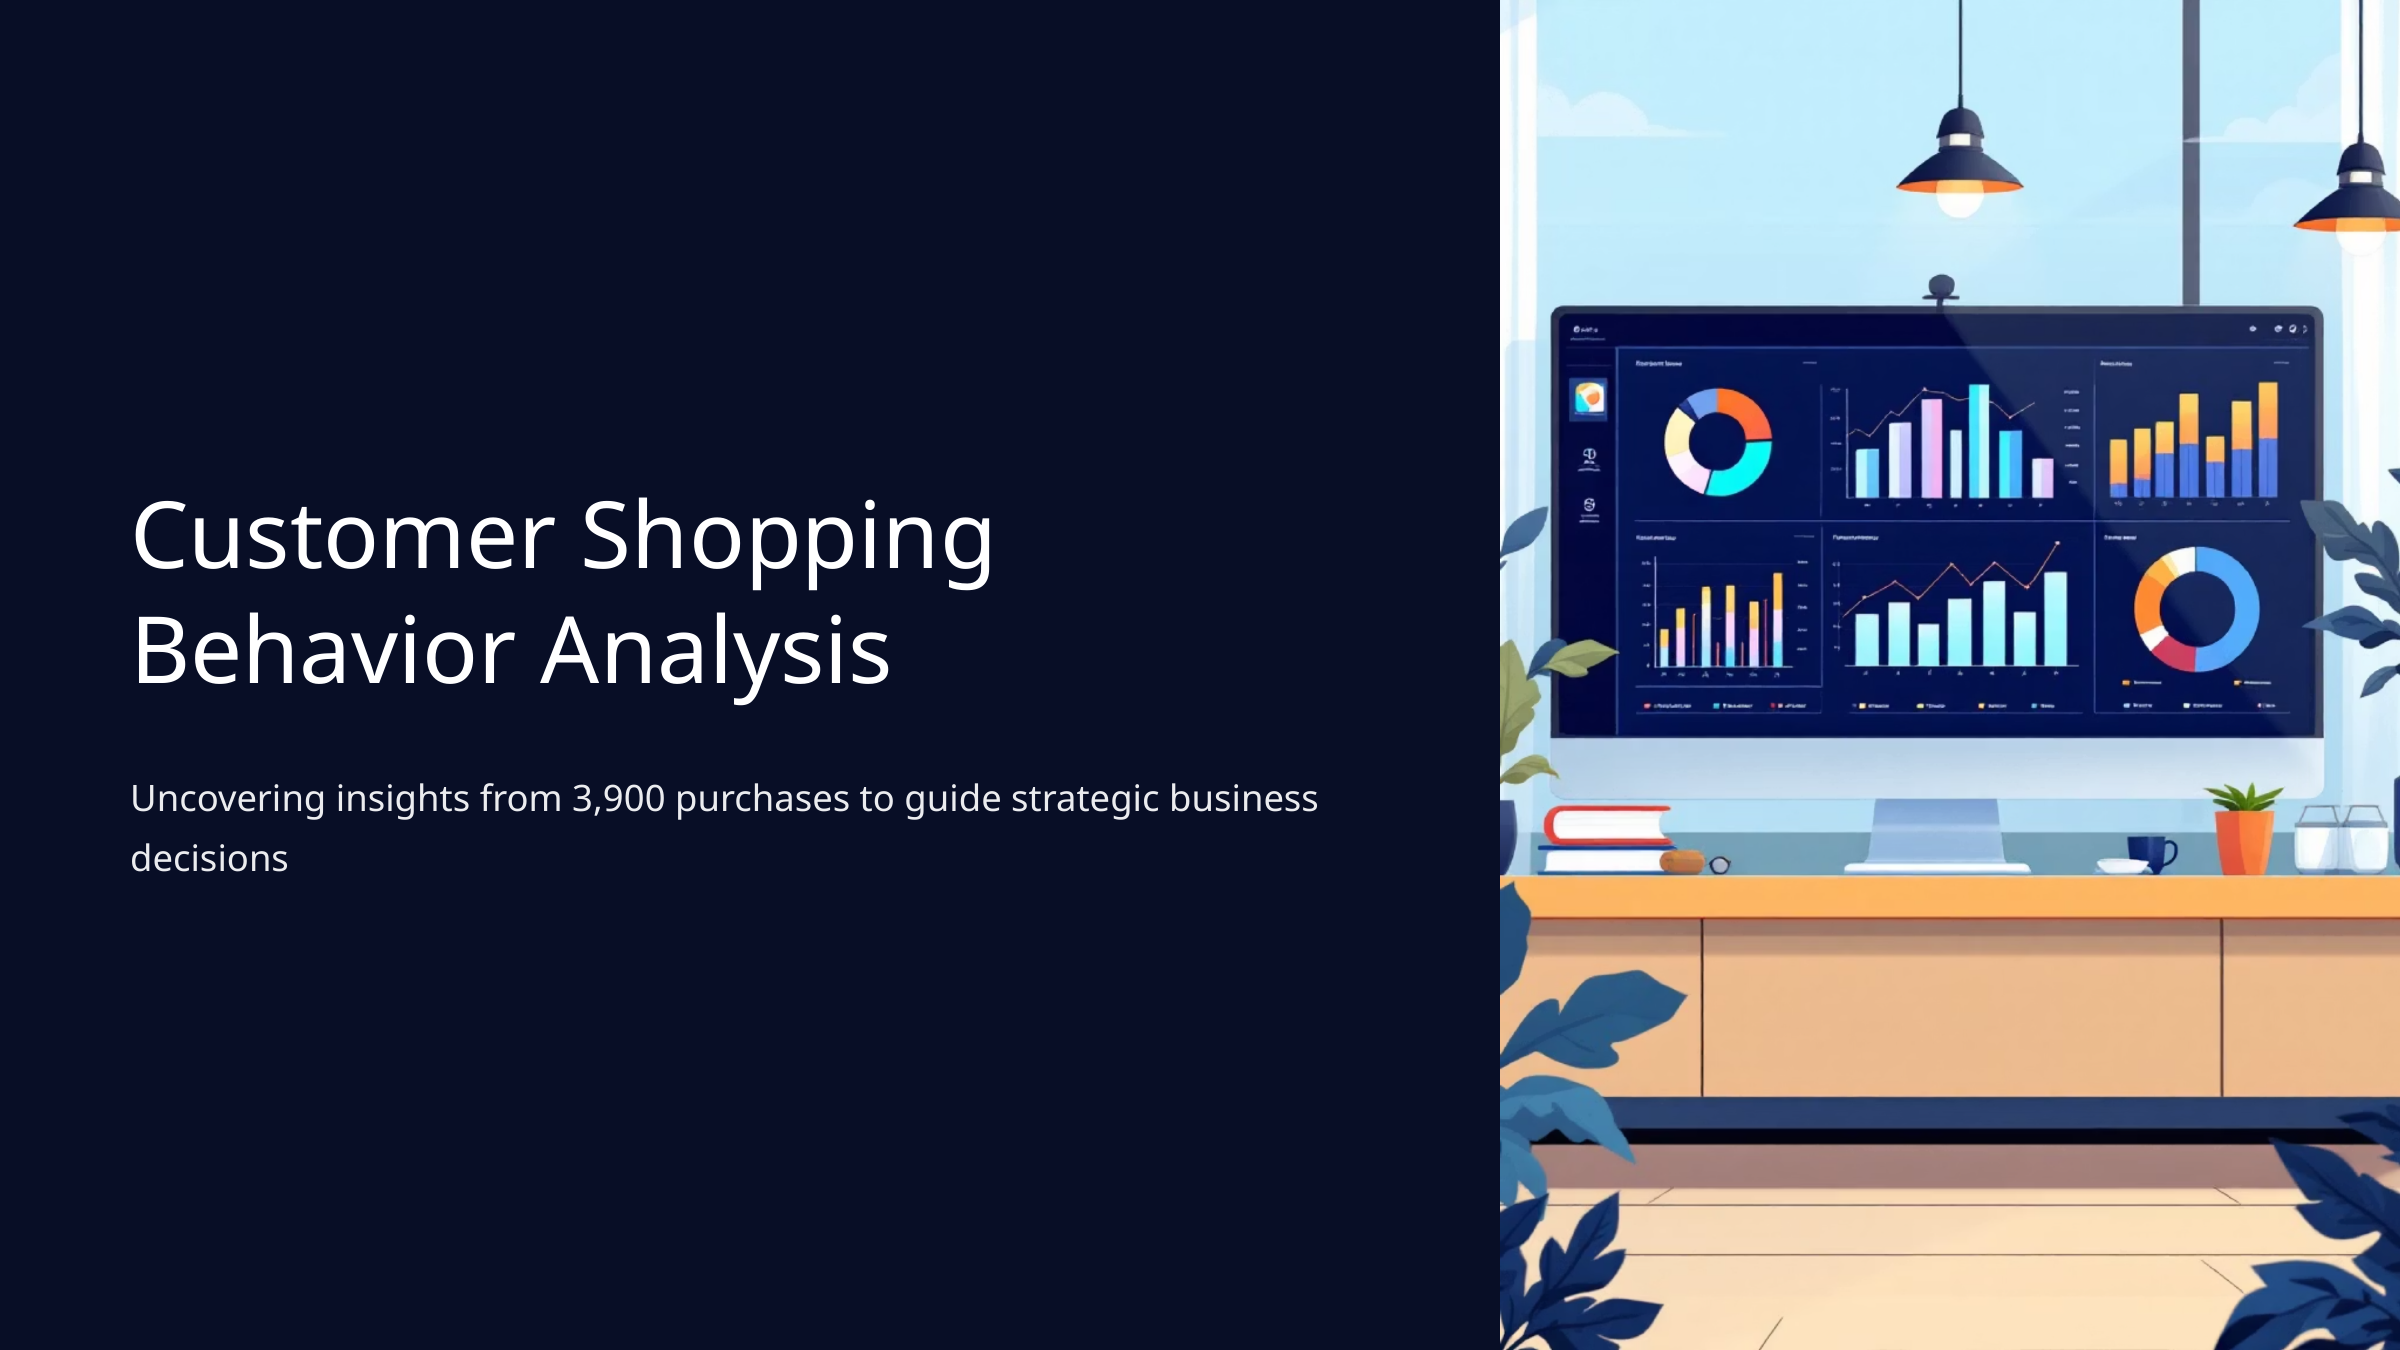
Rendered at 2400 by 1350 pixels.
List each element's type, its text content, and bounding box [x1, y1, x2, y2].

text_box Customer Shopping Behavior Analysis [130, 471, 1370, 704]
text_box Uncovering insights from 3,900 purchases to guide strategic business decisions [130, 759, 1370, 879]
picture [1499, 0, 2400, 1350]
